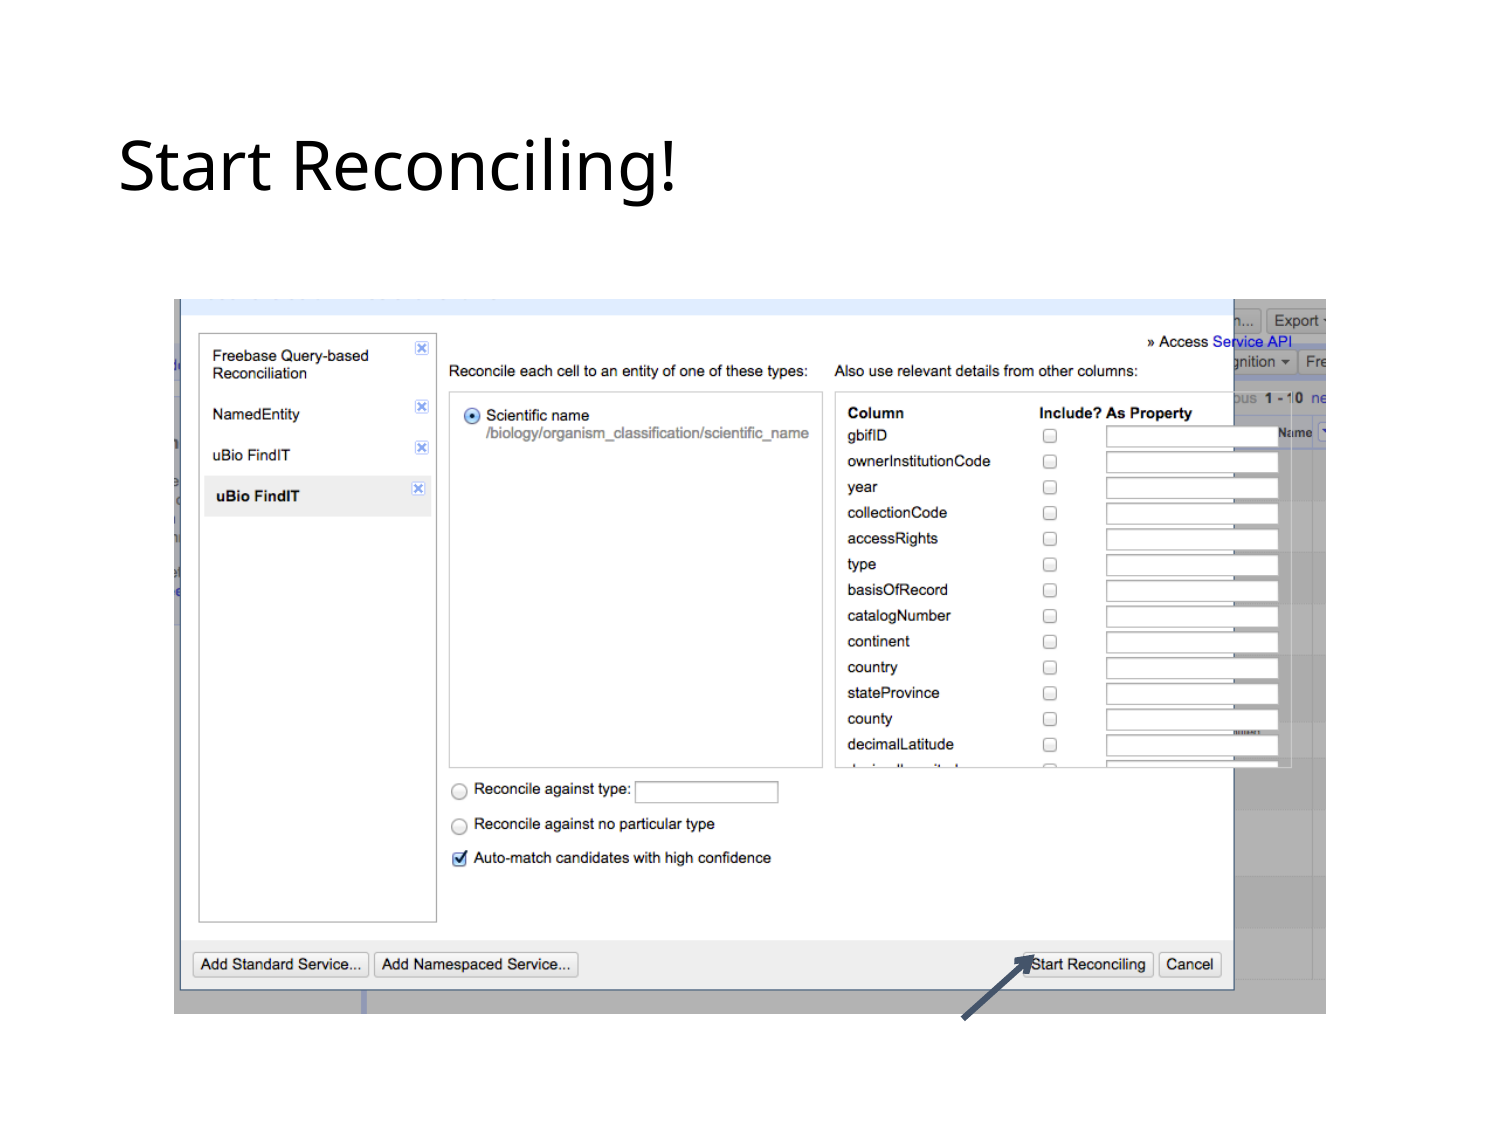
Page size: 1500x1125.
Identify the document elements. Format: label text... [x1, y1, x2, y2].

title Start Reconciling! [103, 59, 1397, 278]
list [174, 299, 1326, 1014]
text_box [962, 954, 1035, 1019]
